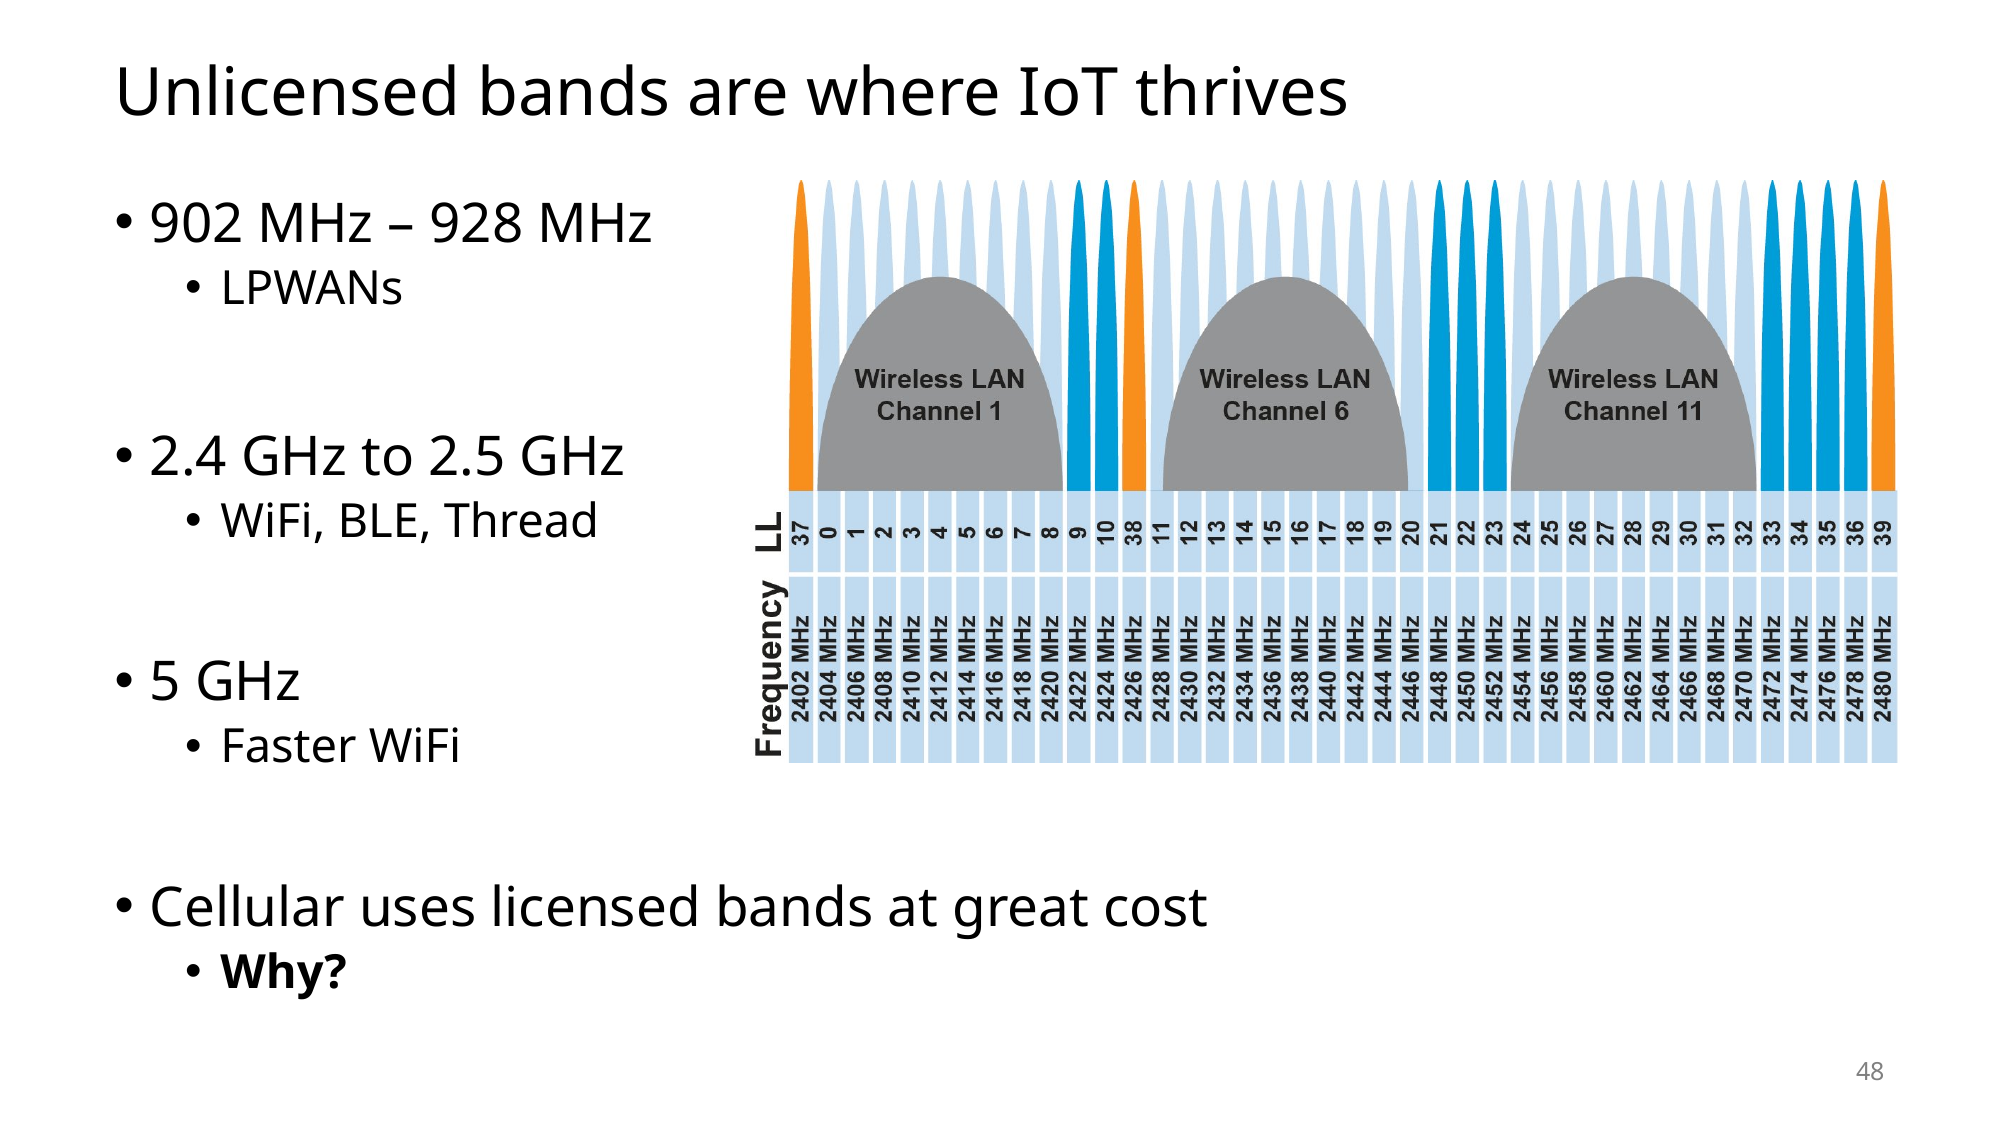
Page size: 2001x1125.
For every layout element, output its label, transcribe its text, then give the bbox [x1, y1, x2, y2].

slide_number 48 [1749, 1042, 1900, 1103]
list 902 MHz – 928 MHz LPWANs 2.4 GHz to 2.5 GHz WiFi, BLE, Thread 5 GHz Faster WiFi Cellular uses licensed bands at great cost Why? [99, 187, 1900, 1013]
title Unlicensed bands are where IoT thrives [99, 37, 1900, 150]
picture [749, 180, 1900, 763]
